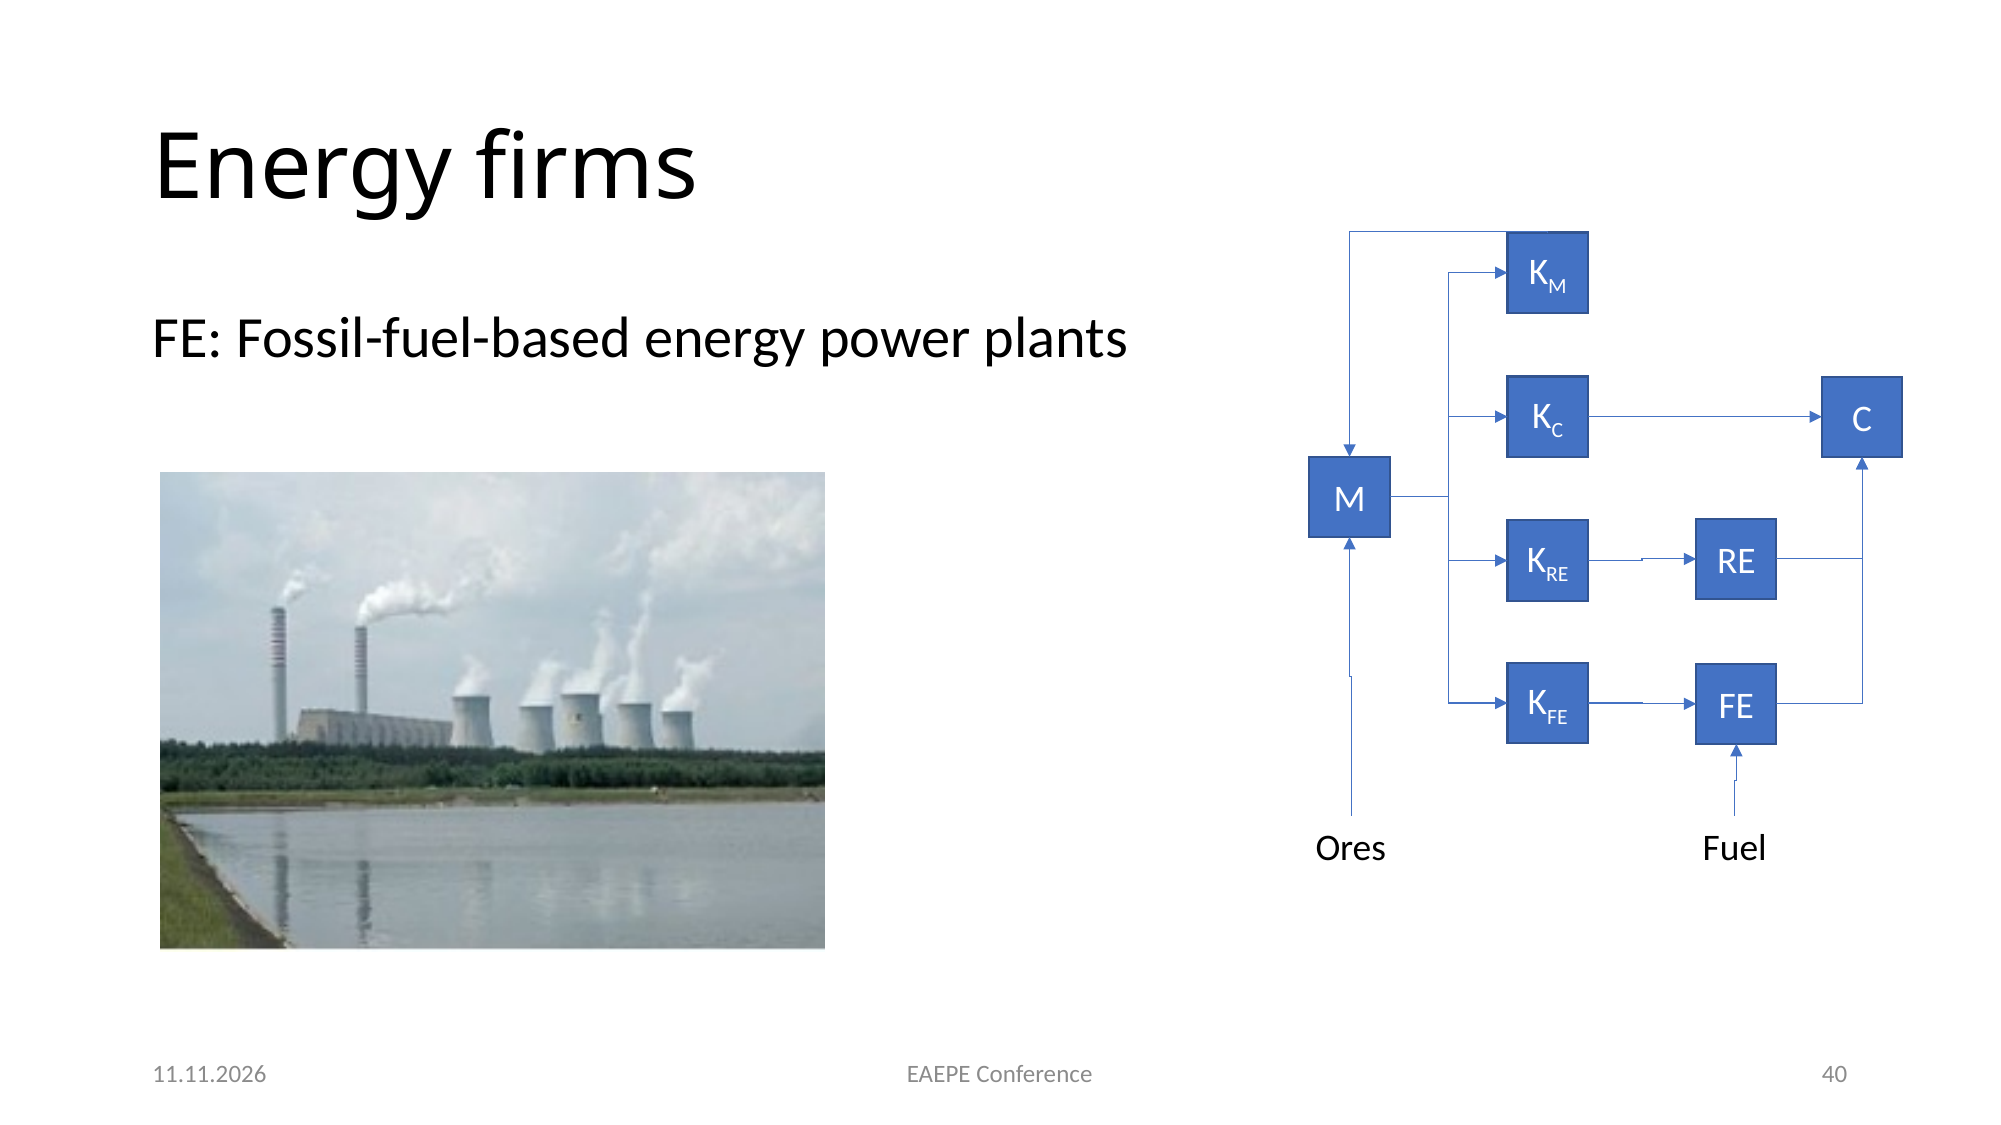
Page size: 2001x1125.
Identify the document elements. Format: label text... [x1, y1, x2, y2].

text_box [1389, 496, 1508, 703]
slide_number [137, 1042, 588, 1103]
slide_number 40 [1412, 1042, 1863, 1103]
text_box Fuel [1687, 815, 1782, 876]
text_box FE [1695, 663, 1777, 745]
text_box Ores [1300, 815, 1402, 876]
text_box KC [1508, 375, 1589, 458]
picture [160, 472, 825, 952]
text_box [1389, 444, 1508, 496]
footer EAEPE Conference [662, 1042, 1338, 1103]
text_box KM [1506, 231, 1589, 314]
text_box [1776, 456, 1863, 704]
text_box C [1821, 376, 1903, 458]
text_box M [1308, 456, 1389, 538]
title Energy firms [137, 59, 1863, 278]
text_box KFE [1506, 662, 1589, 744]
text_box KRE [1508, 519, 1589, 602]
text_box RE [1695, 518, 1776, 600]
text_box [1336, 245, 1561, 444]
